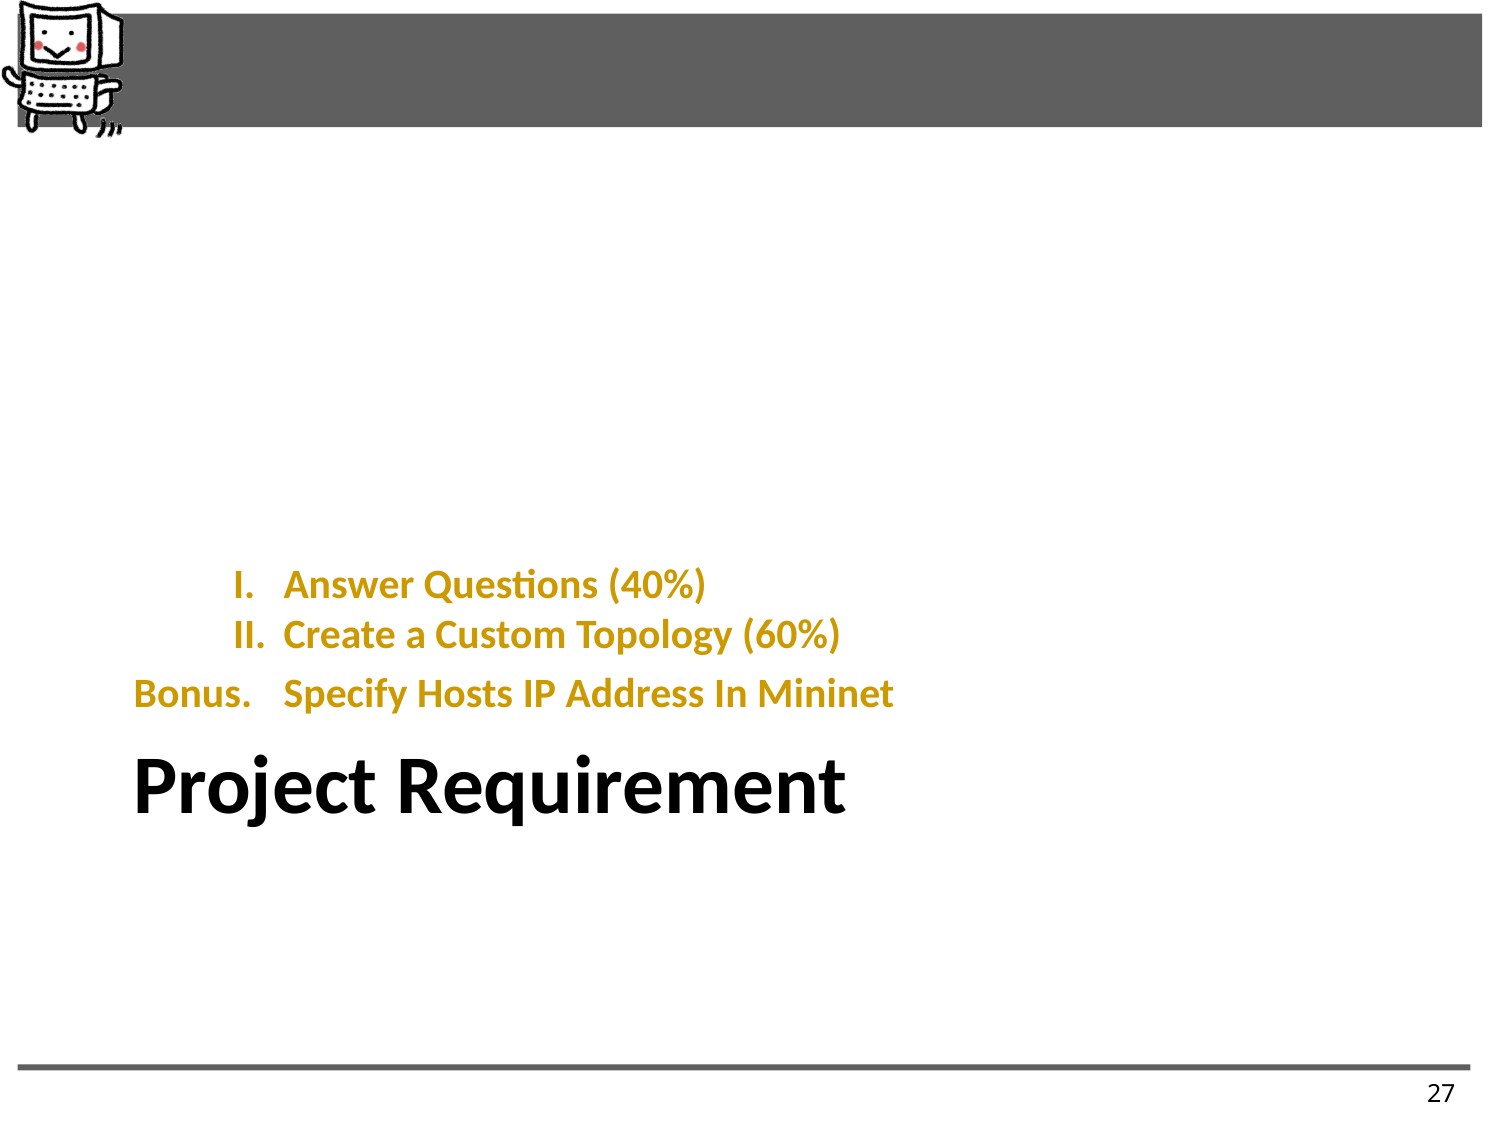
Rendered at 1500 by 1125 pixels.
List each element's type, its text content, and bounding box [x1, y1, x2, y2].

slide_number 27 [1104, 1070, 1471, 1124]
title Project Requirement [118, 723, 1394, 947]
picture [0, 0, 128, 138]
list Answer Questions (40%) Create a Custom Topology (60%) Bonus. Specify Hosts IP Address In Mininet [118, 476, 1394, 723]
